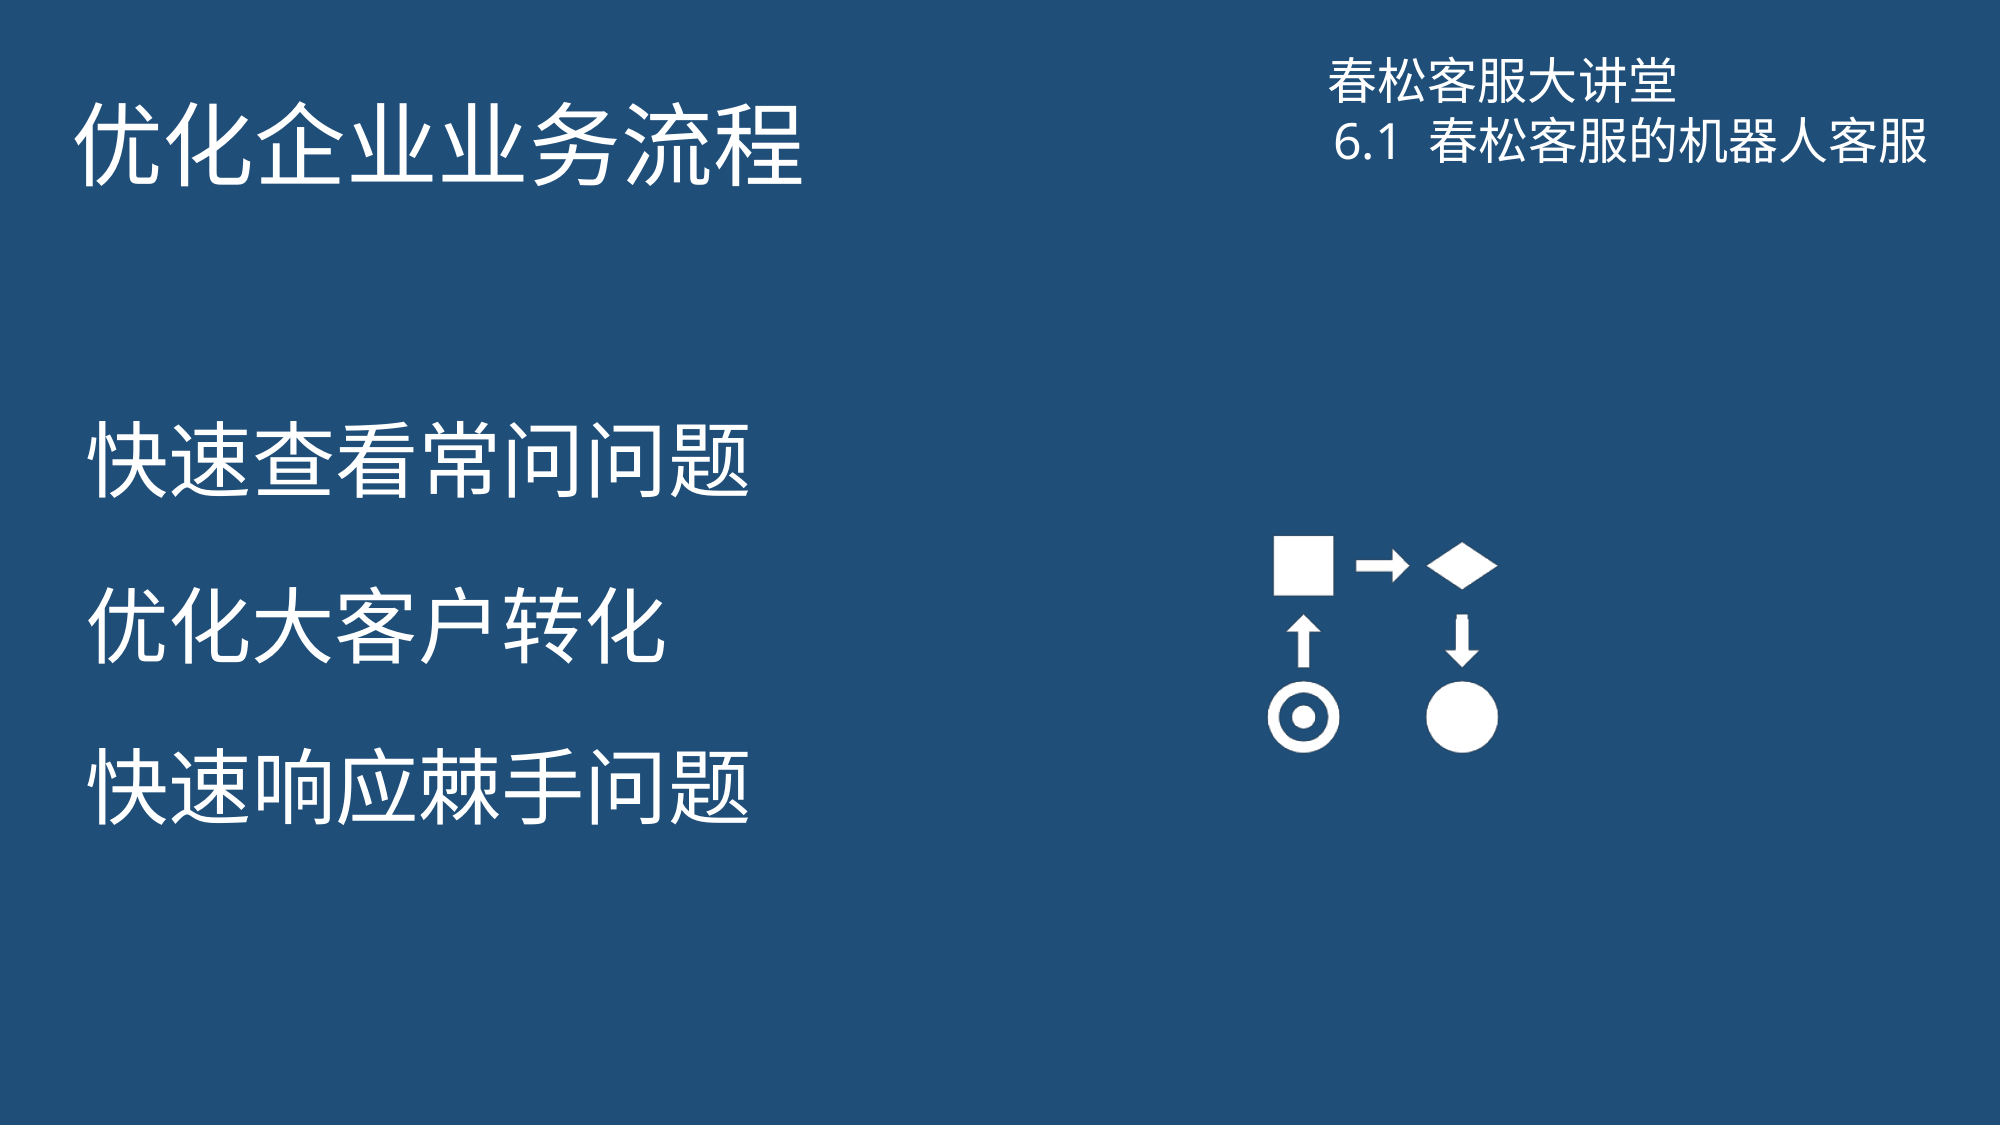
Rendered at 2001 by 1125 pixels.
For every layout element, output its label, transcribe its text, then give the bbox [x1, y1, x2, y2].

text_box 快速响应棘手问题 [70, 677, 767, 843]
title 优化企业业务流程 [56, 41, 1136, 259]
text_box 快速查看常问问题 [70, 350, 767, 516]
picture [1262, 524, 1504, 765]
text_box 春松客服大讲堂 [1313, 41, 1693, 117]
text_box 6.1 春松客服的机器人客服 [1318, 102, 1944, 178]
text_box 优化大客户转化 [70, 516, 683, 677]
